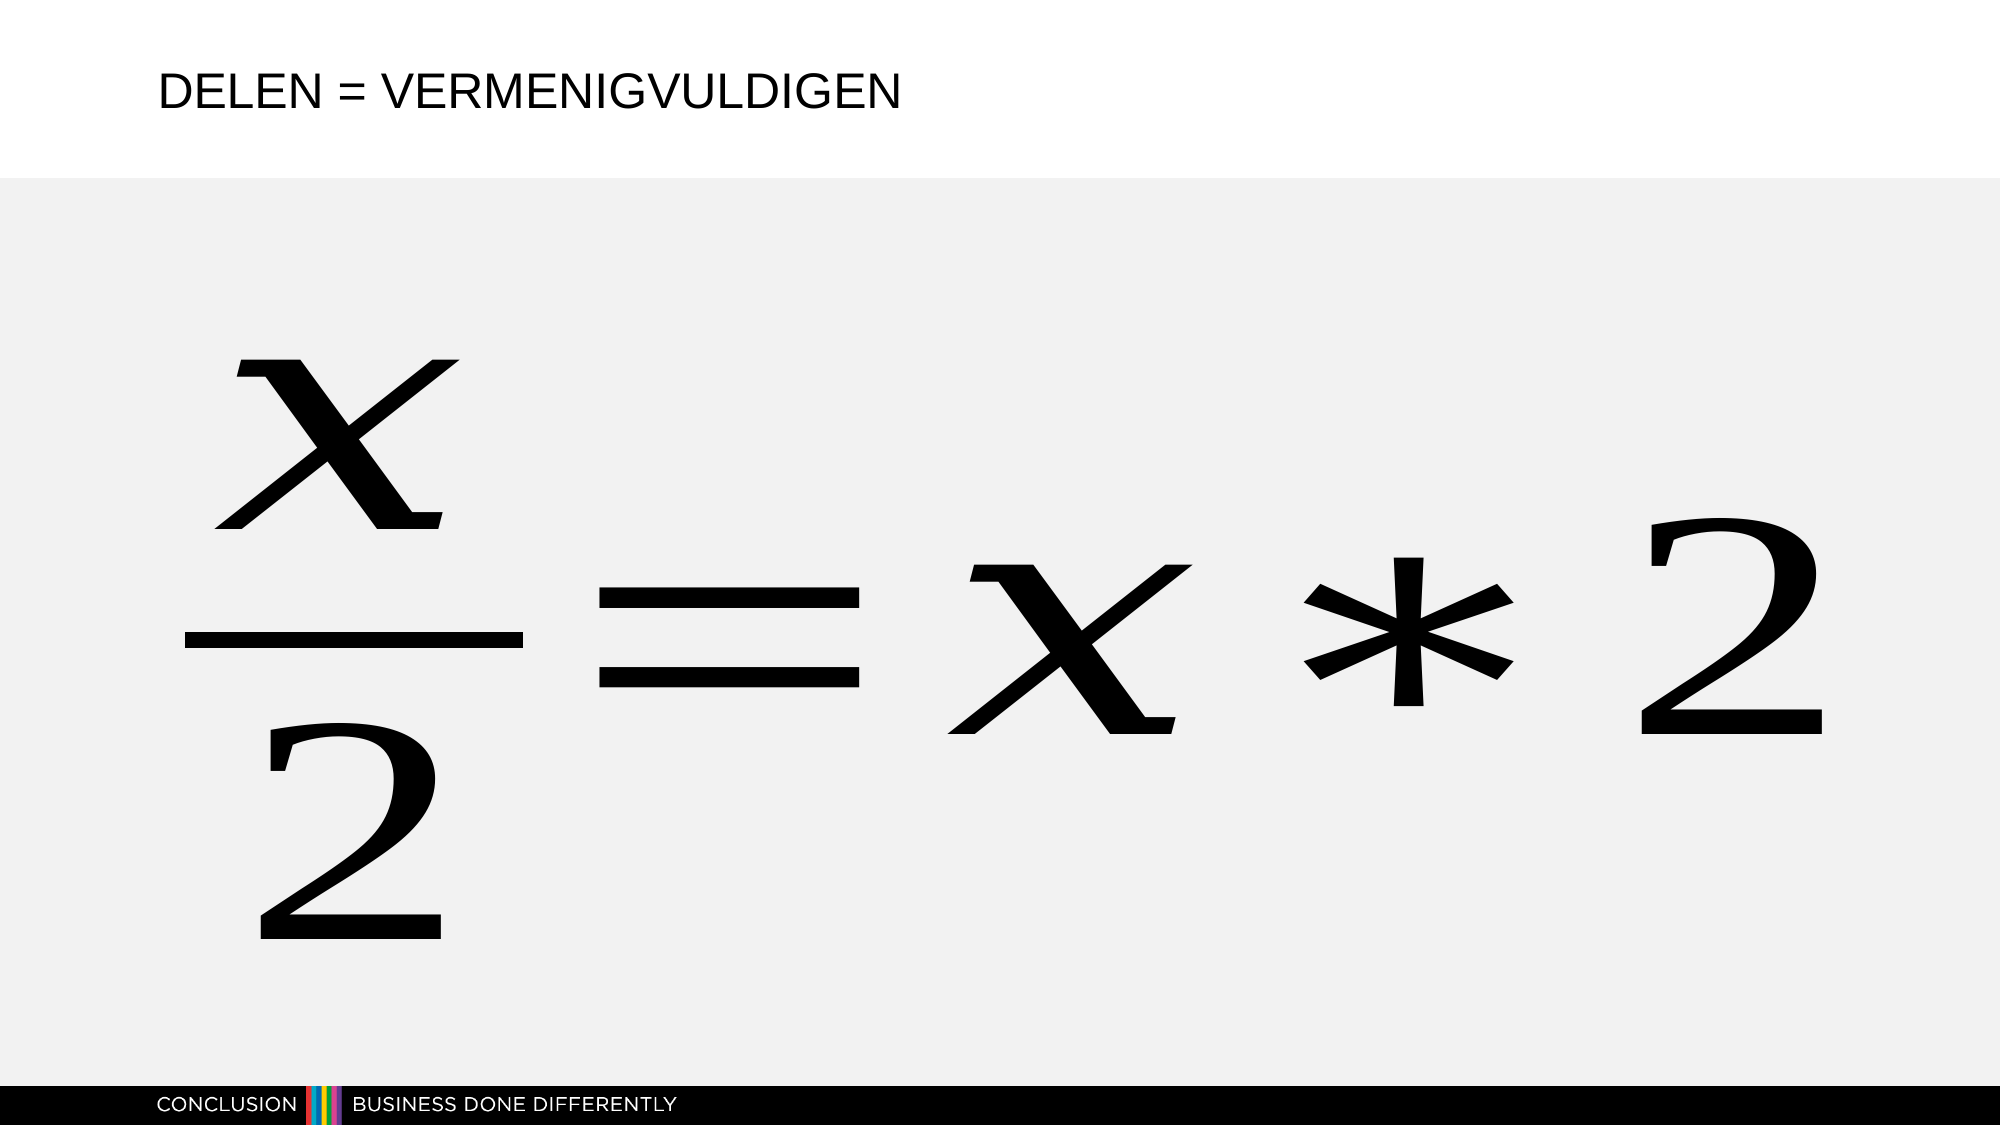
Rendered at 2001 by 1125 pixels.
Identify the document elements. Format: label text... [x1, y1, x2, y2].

picture [0, 1086, 315, 1125]
picture [318, 1086, 2000, 1125]
title Delen = vermenigvuldigen [157, 71, 1559, 110]
